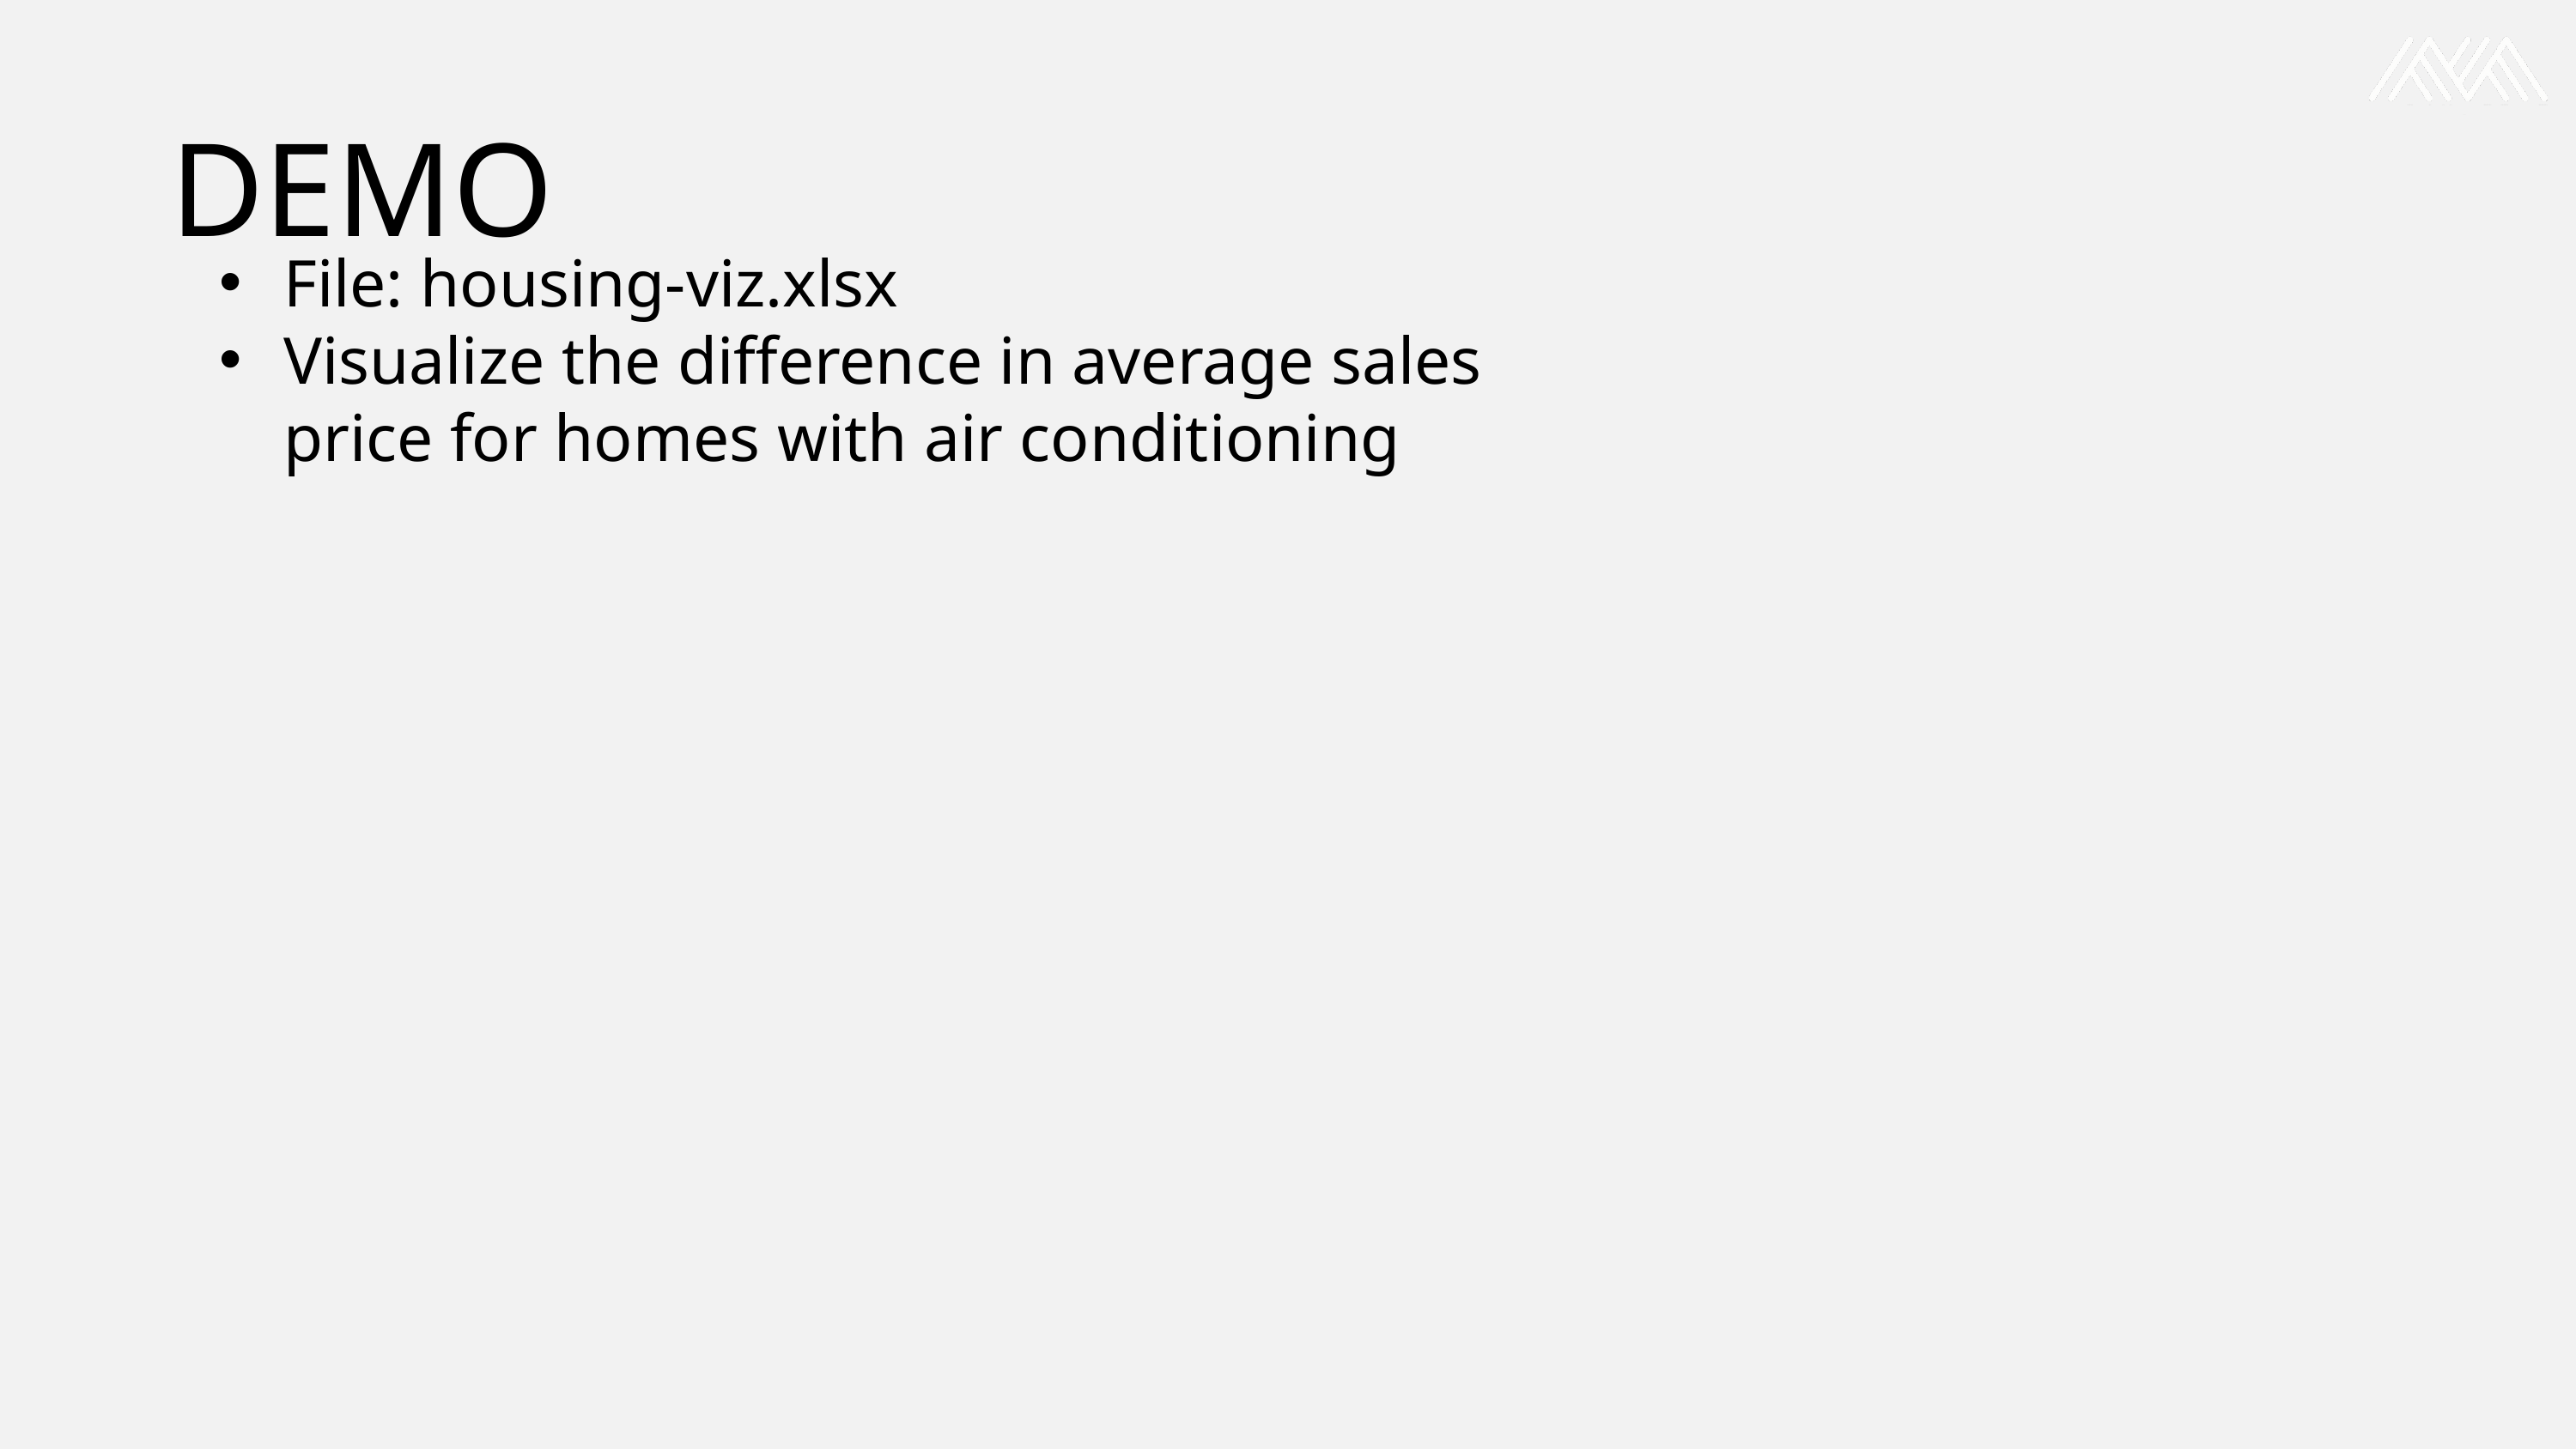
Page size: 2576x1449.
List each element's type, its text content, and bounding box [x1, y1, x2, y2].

text_box File: housing-viz.xlsx Visualize the difference in average sales price for homes with air conditioning [170, 242, 1643, 475]
text_box DEMO [170, 82, 622, 242]
picture [2318, 0, 2576, 194]
